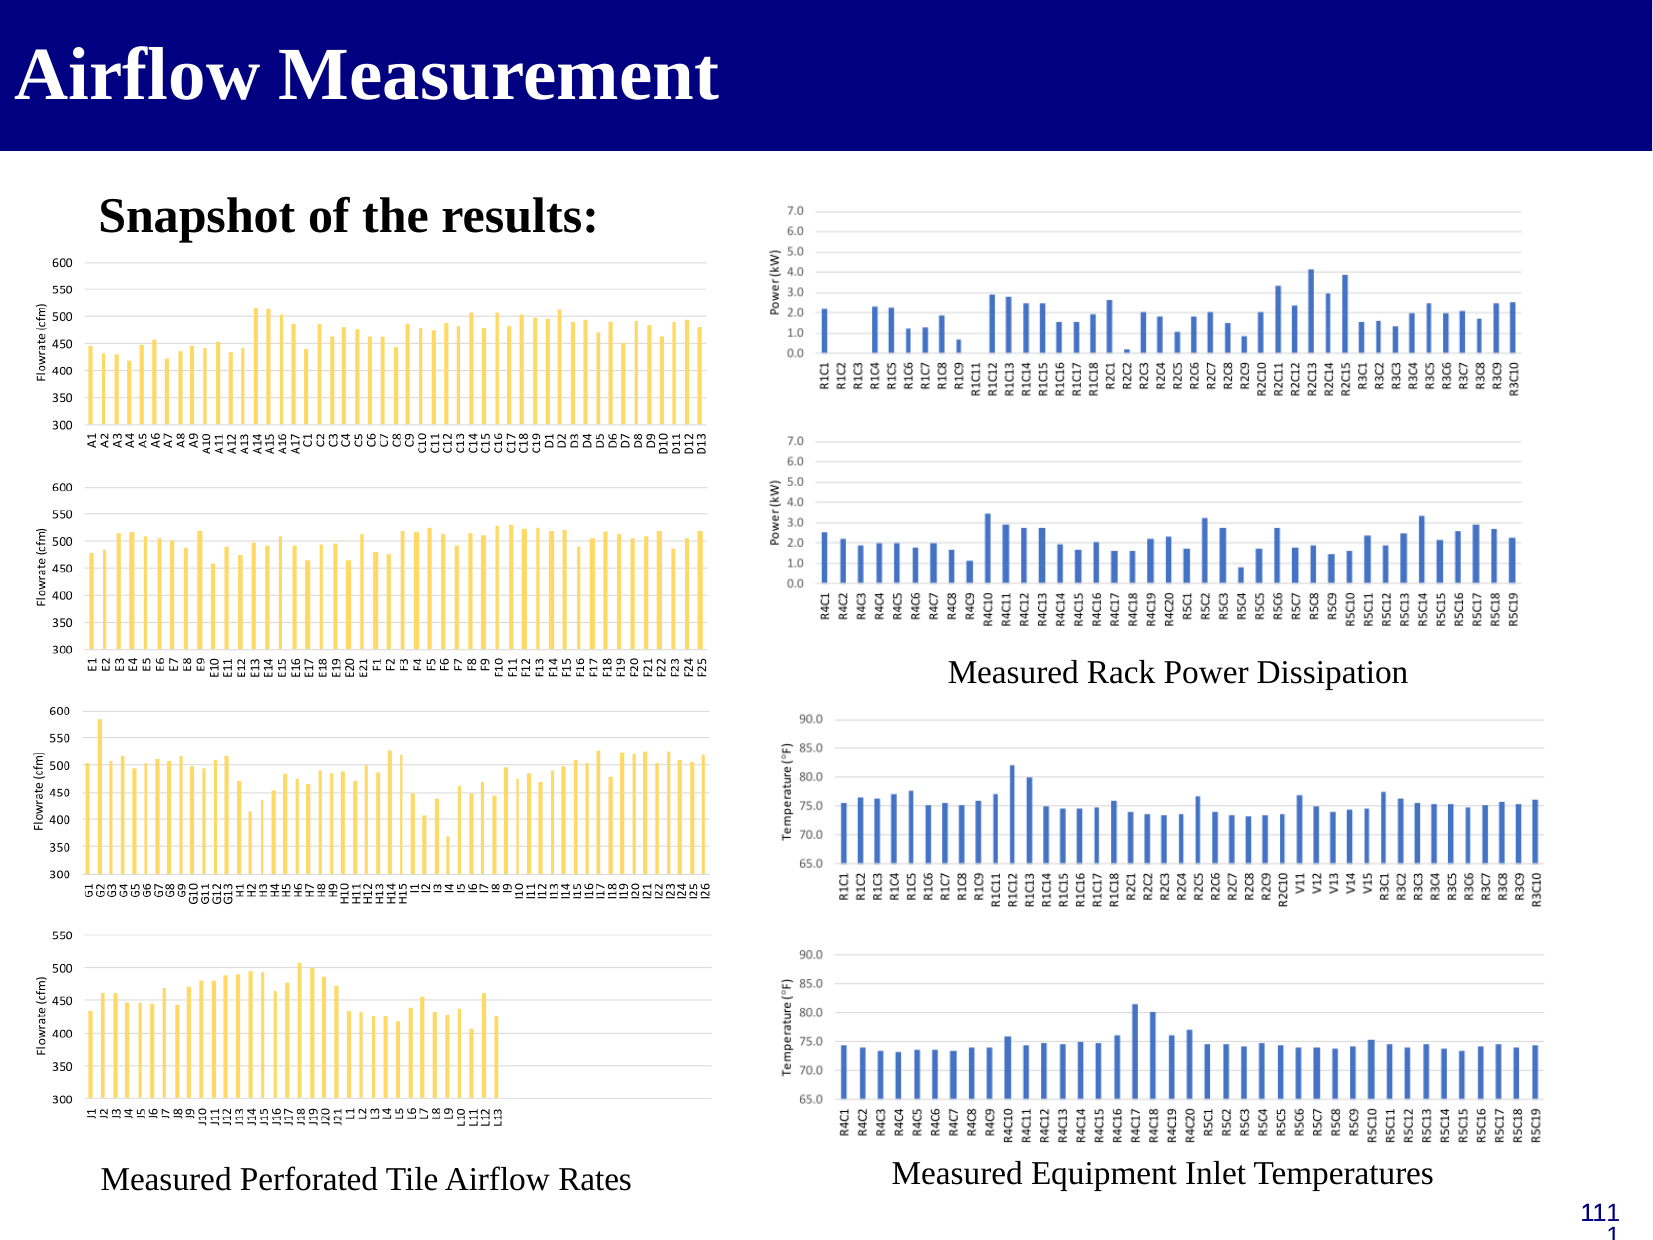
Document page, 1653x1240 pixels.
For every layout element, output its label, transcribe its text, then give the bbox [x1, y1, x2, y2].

picture [25, 248, 715, 1138]
picture [763, 196, 1527, 629]
picture [763, 703, 1553, 1148]
text_box 11 [1591, 1190, 1622, 1220]
text_box Snapshot of the results: [83, 174, 615, 247]
text_box Measured Rack Power Dissipation [765, 642, 1592, 698]
title Airflow Measurement [0, 0, 1653, 148]
text_box Measured Perforated Tile Airflow Rates [85, 1149, 807, 1205]
text_box Measured Equipment Inlet Temperatures [750, 1143, 1577, 1199]
